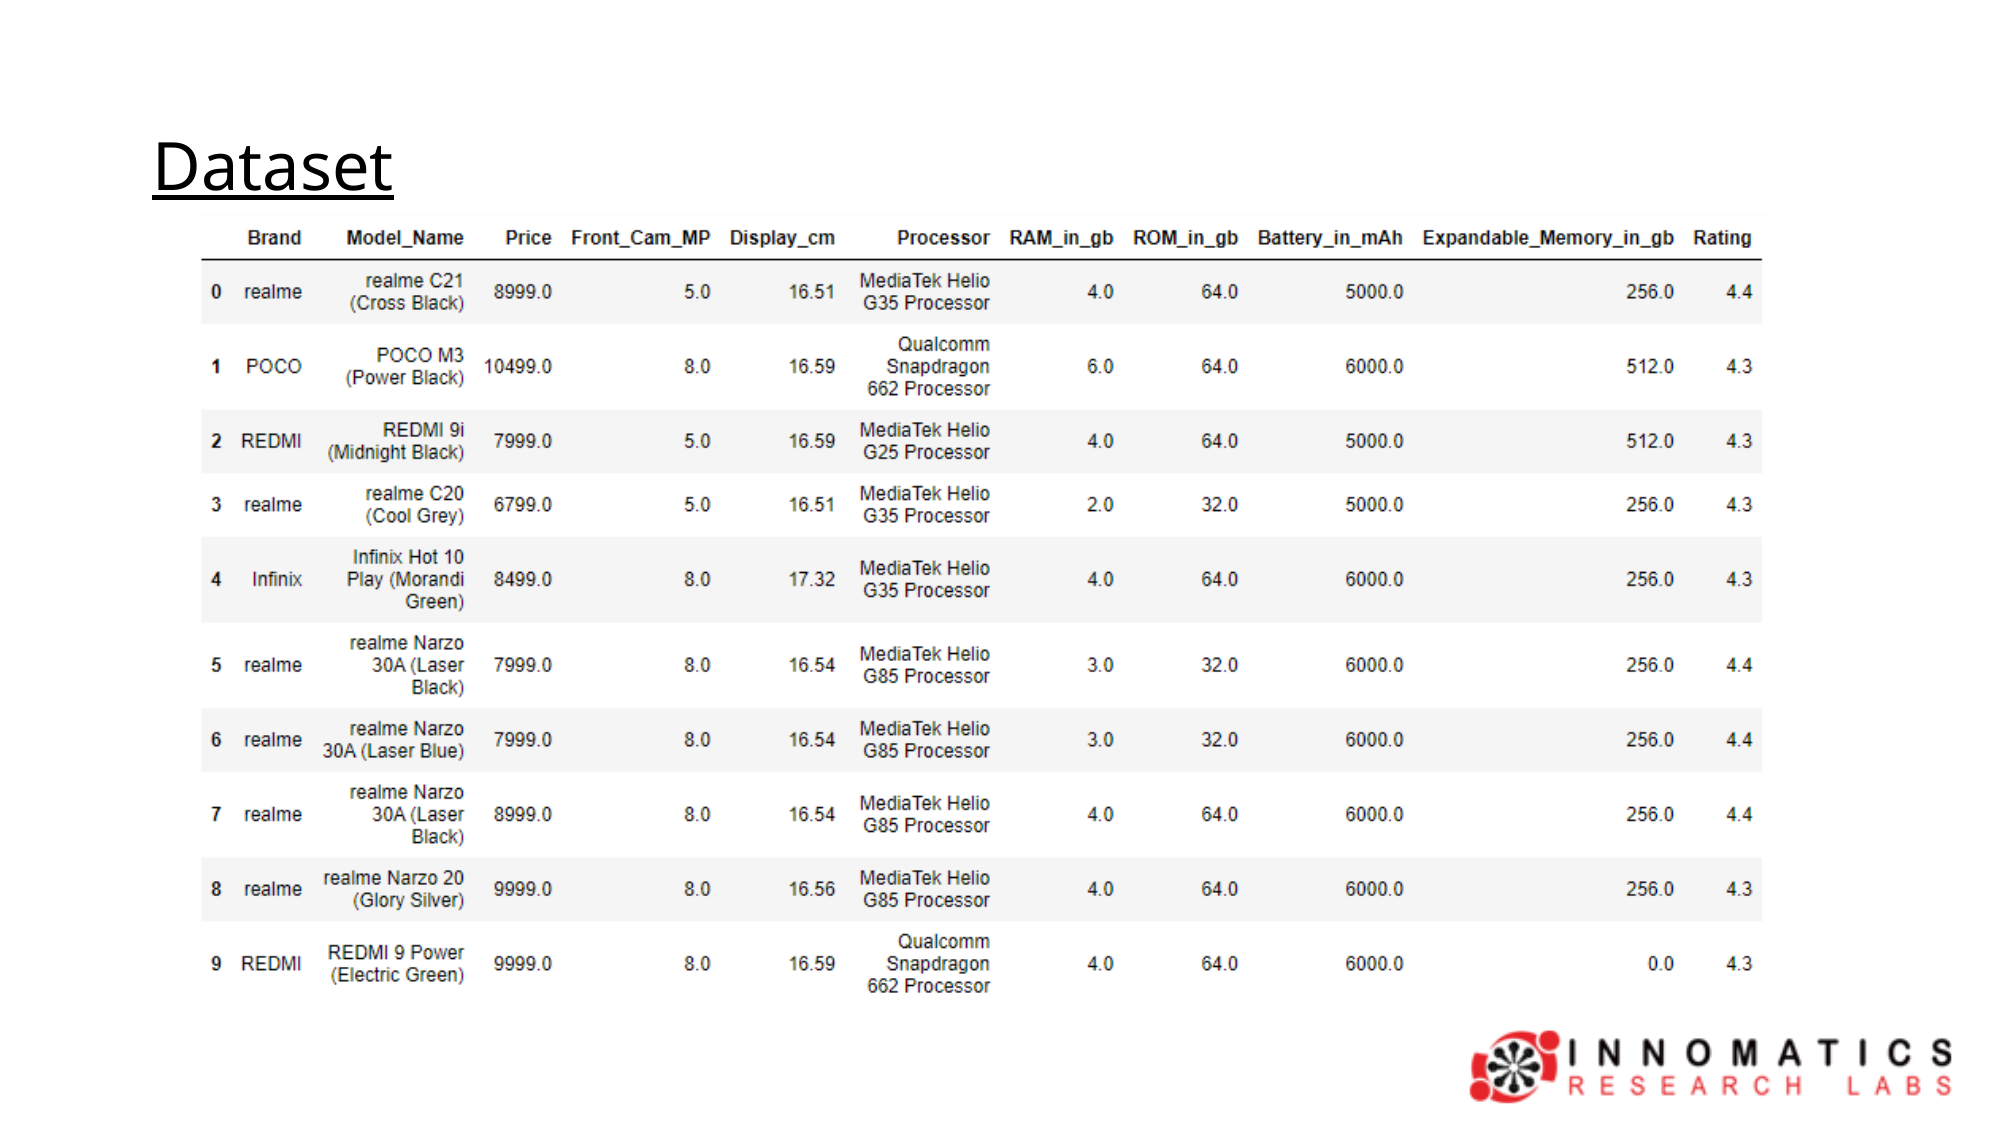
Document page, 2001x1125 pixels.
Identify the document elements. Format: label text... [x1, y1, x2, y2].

title Dataset [137, 59, 1863, 278]
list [197, 213, 1767, 1012]
picture [1445, 1014, 1975, 1125]
